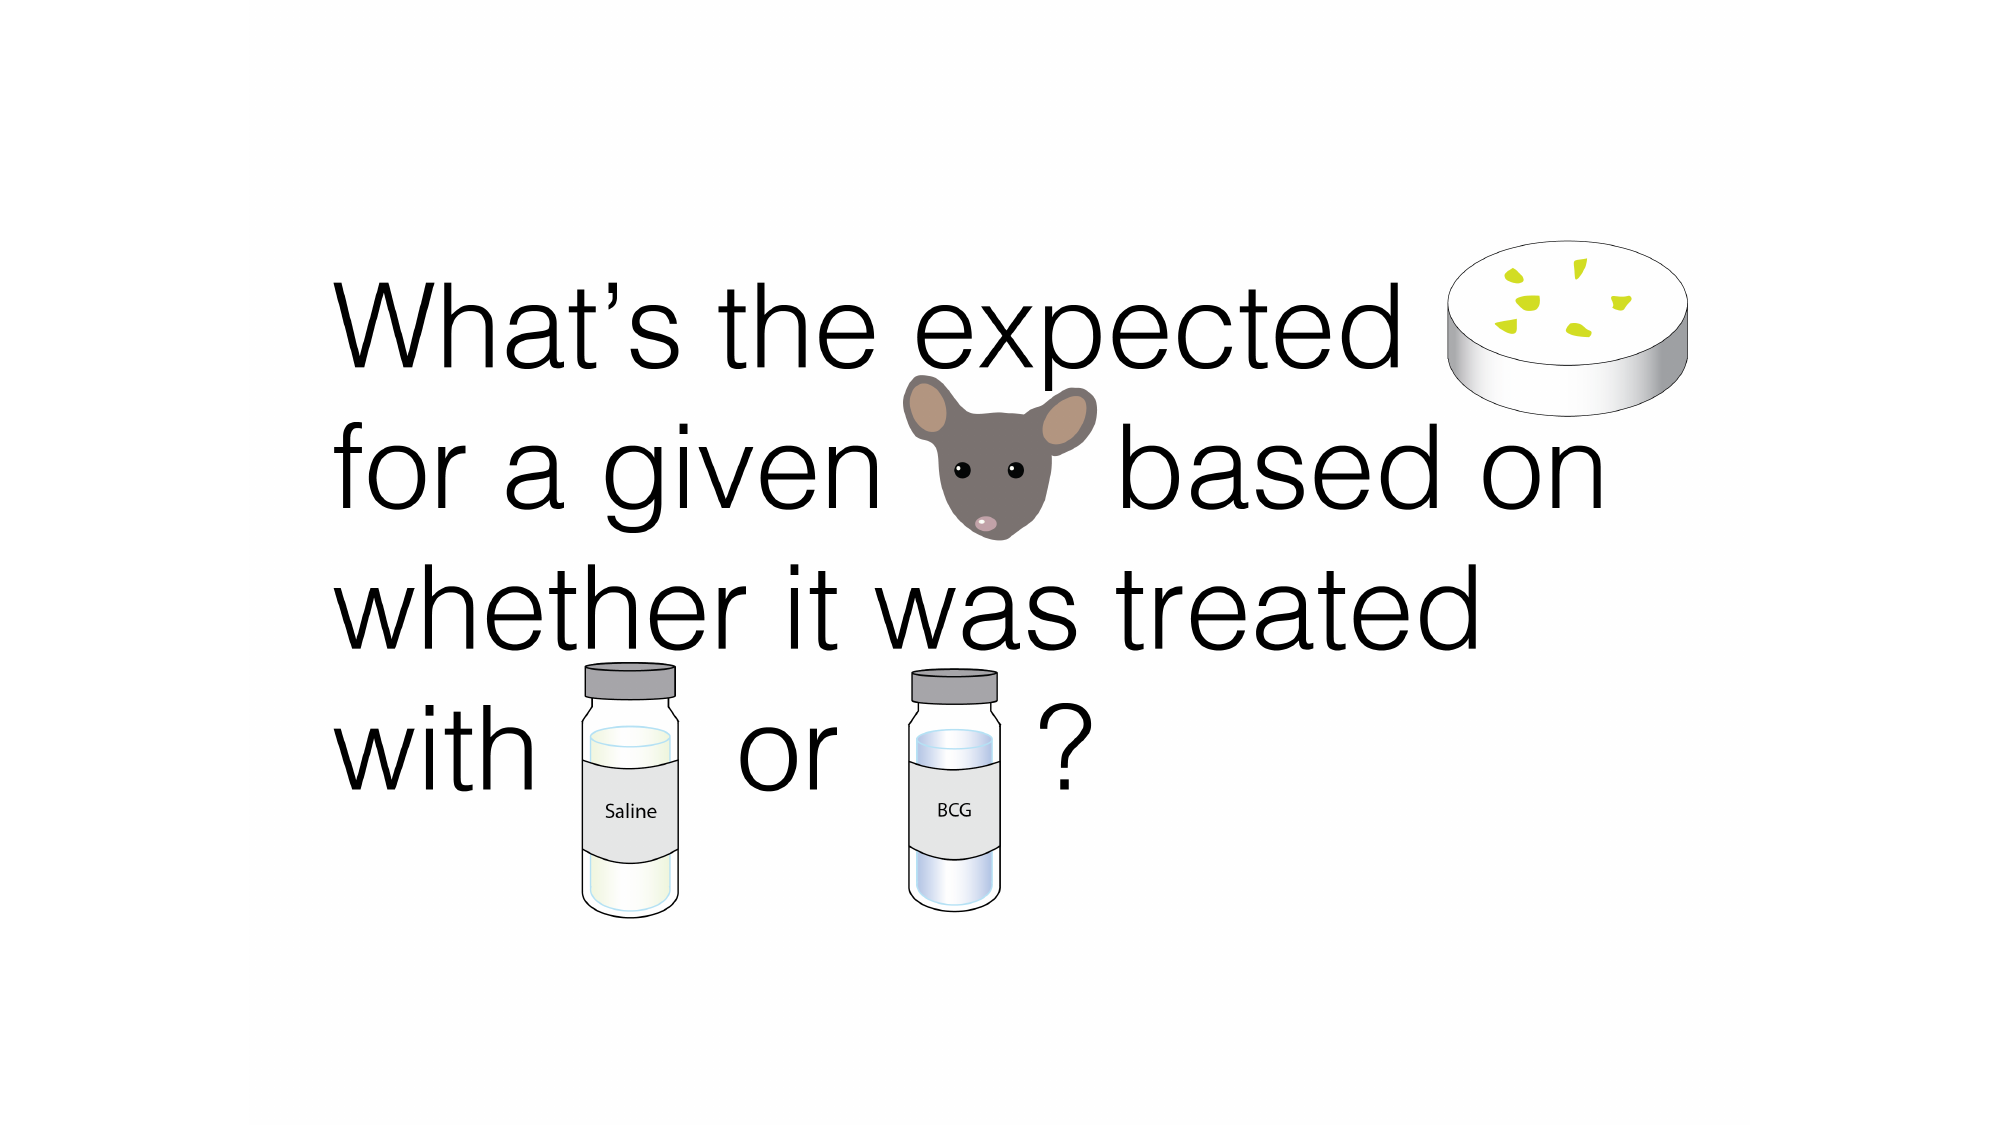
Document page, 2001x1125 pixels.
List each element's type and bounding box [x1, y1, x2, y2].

picture [249, 0, 1750, 1125]
